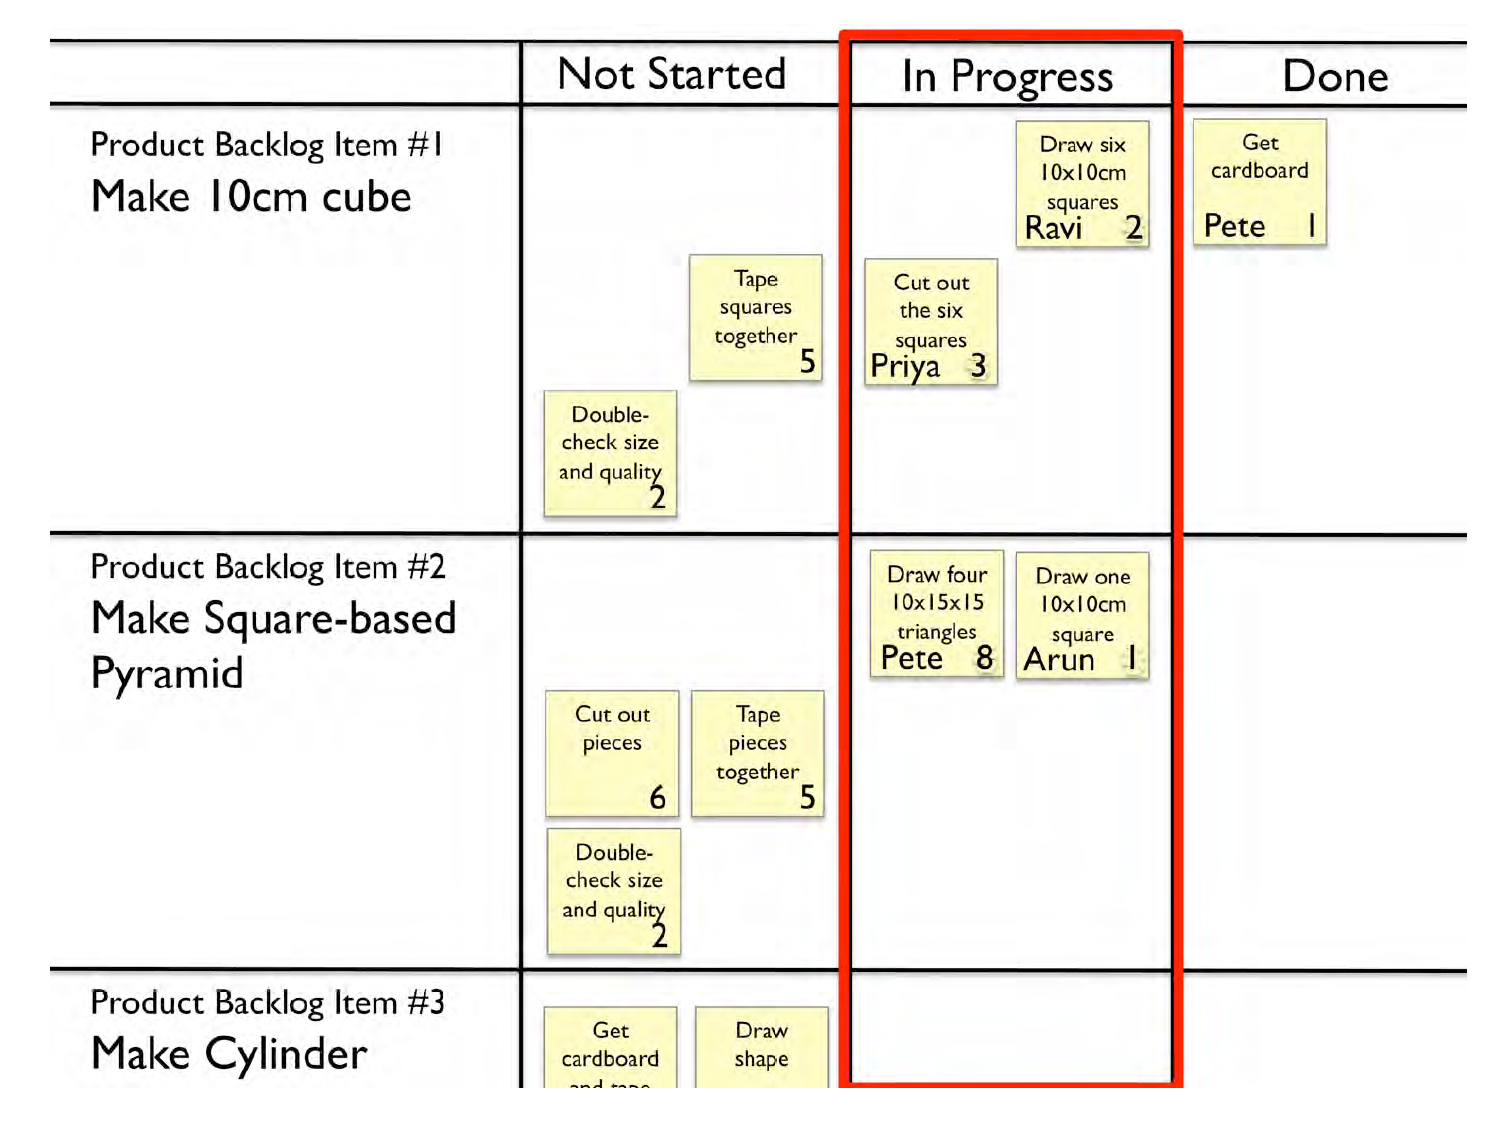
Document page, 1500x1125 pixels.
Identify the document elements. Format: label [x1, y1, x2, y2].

picture [49, 24, 1467, 1088]
